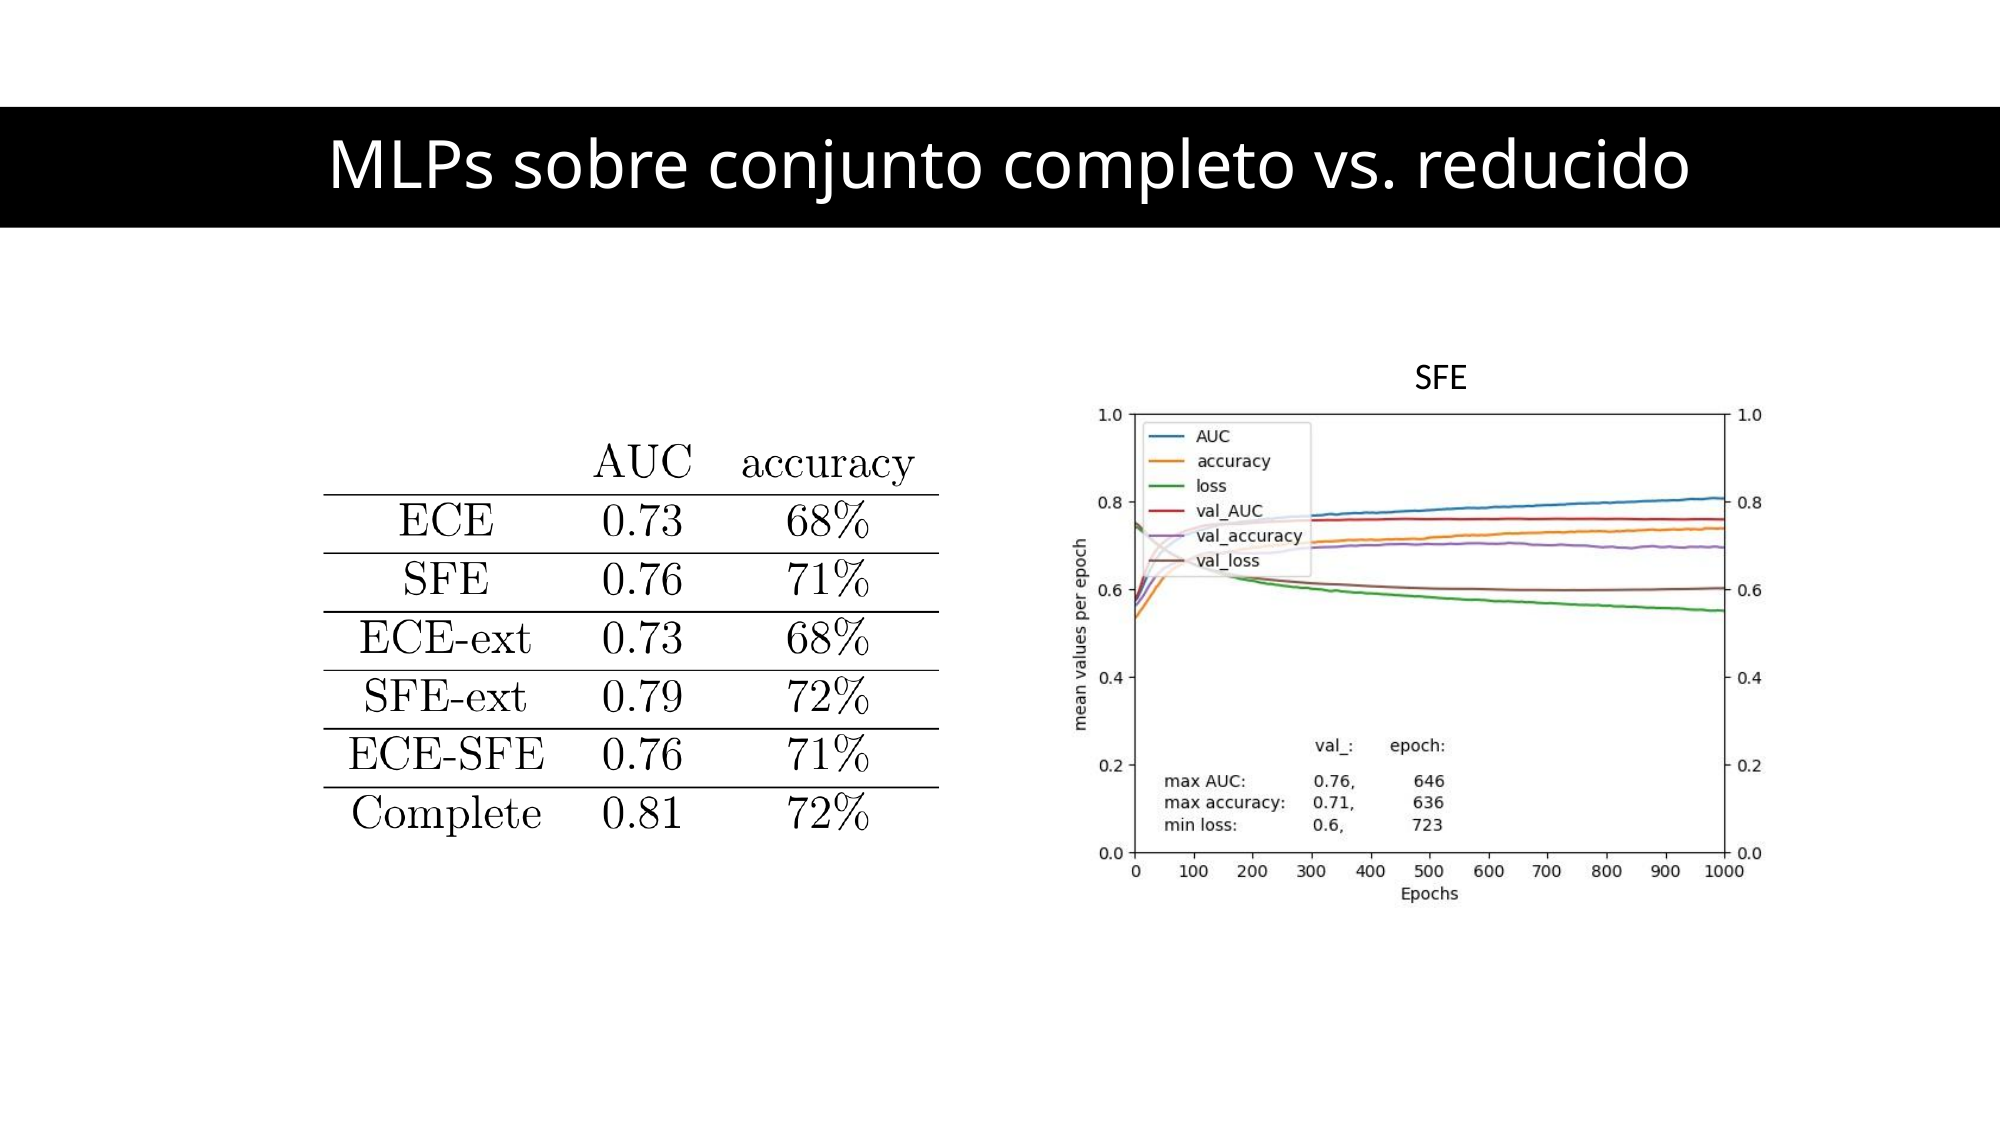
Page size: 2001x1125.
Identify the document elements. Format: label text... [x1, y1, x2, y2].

title MLPs sobre conjunto completo vs. reducido [91, 105, 1931, 228]
text_box SFE [1399, 345, 1485, 396]
picture [303, 418, 955, 890]
picture [1062, 396, 1773, 915]
text_box [0, 106, 2000, 229]
